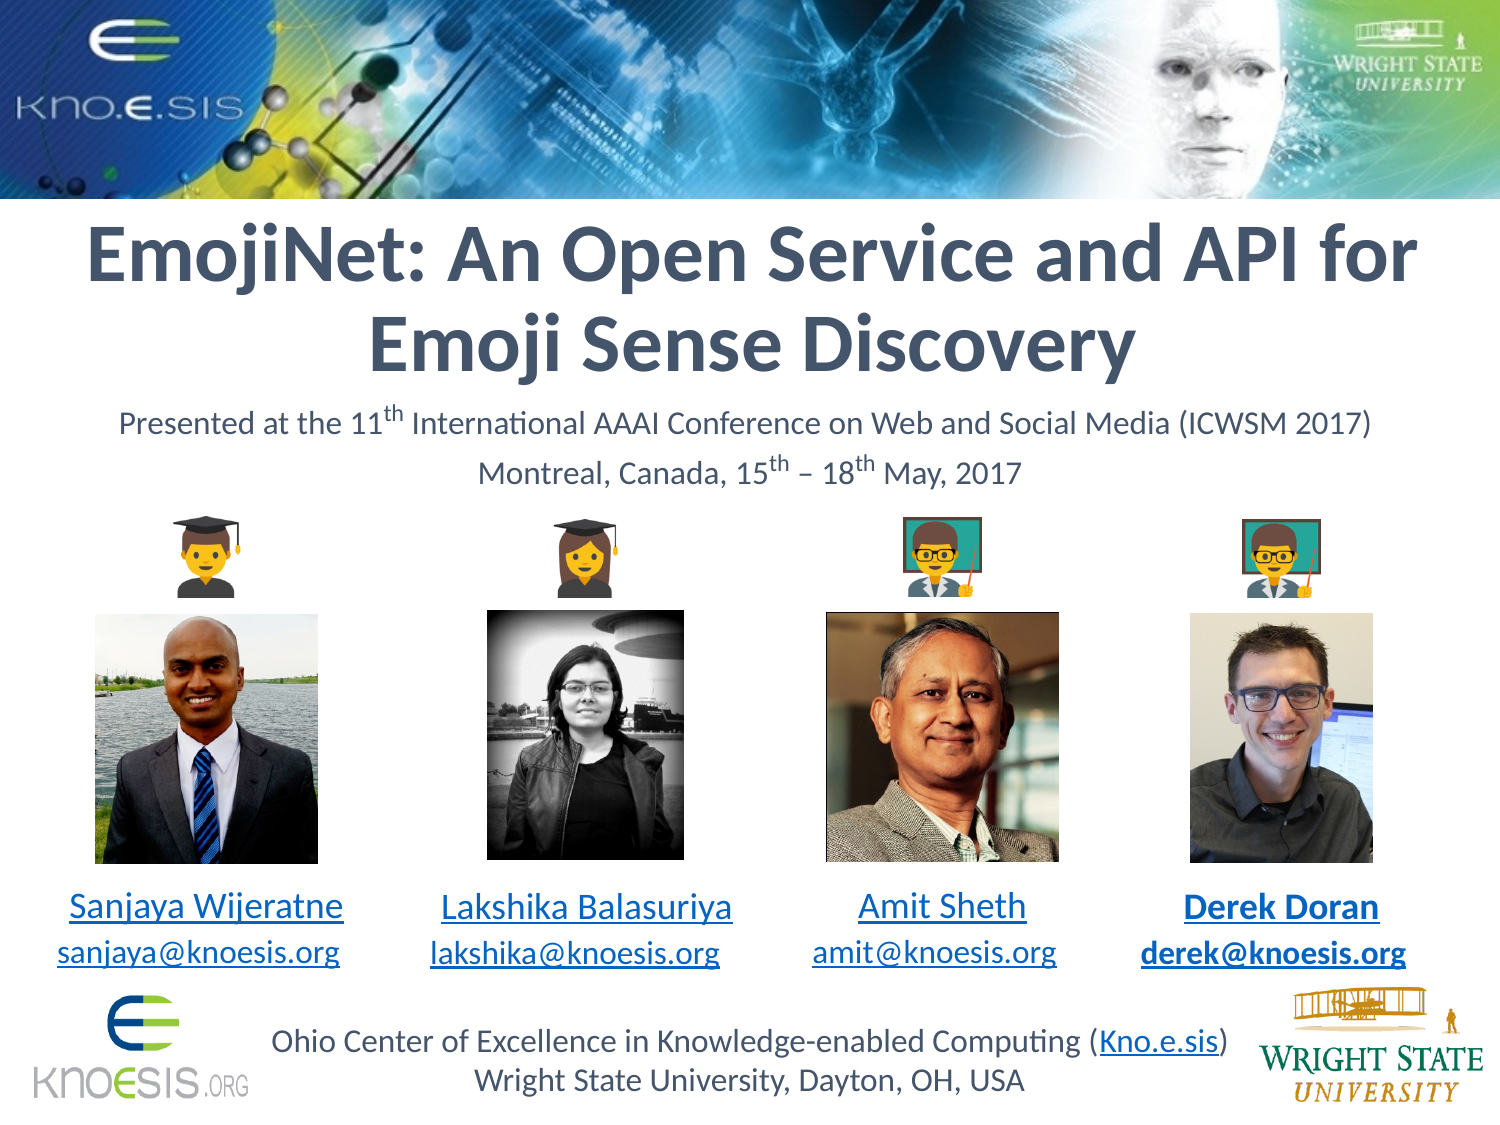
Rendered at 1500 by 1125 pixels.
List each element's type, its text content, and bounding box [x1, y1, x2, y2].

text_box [408, 610, 766, 981]
picture [0, 0, 1500, 199]
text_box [0, 987, 1500, 1106]
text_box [1104, 613, 1459, 981]
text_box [765, 612, 1120, 980]
picture [1242, 519, 1321, 598]
text_box EmojiNet: An Open Service and API for Emoji Sense Discovery [3, 199, 1500, 385]
picture [165, 516, 248, 598]
picture [903, 517, 982, 597]
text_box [29, 614, 384, 980]
text_box Presented at the 11th International AAAI Conference on Web and Social Media (ICWSM 2017) Montreal, Canada, 15th – 18th May, 2017 [0, 385, 1500, 501]
picture [546, 519, 625, 598]
